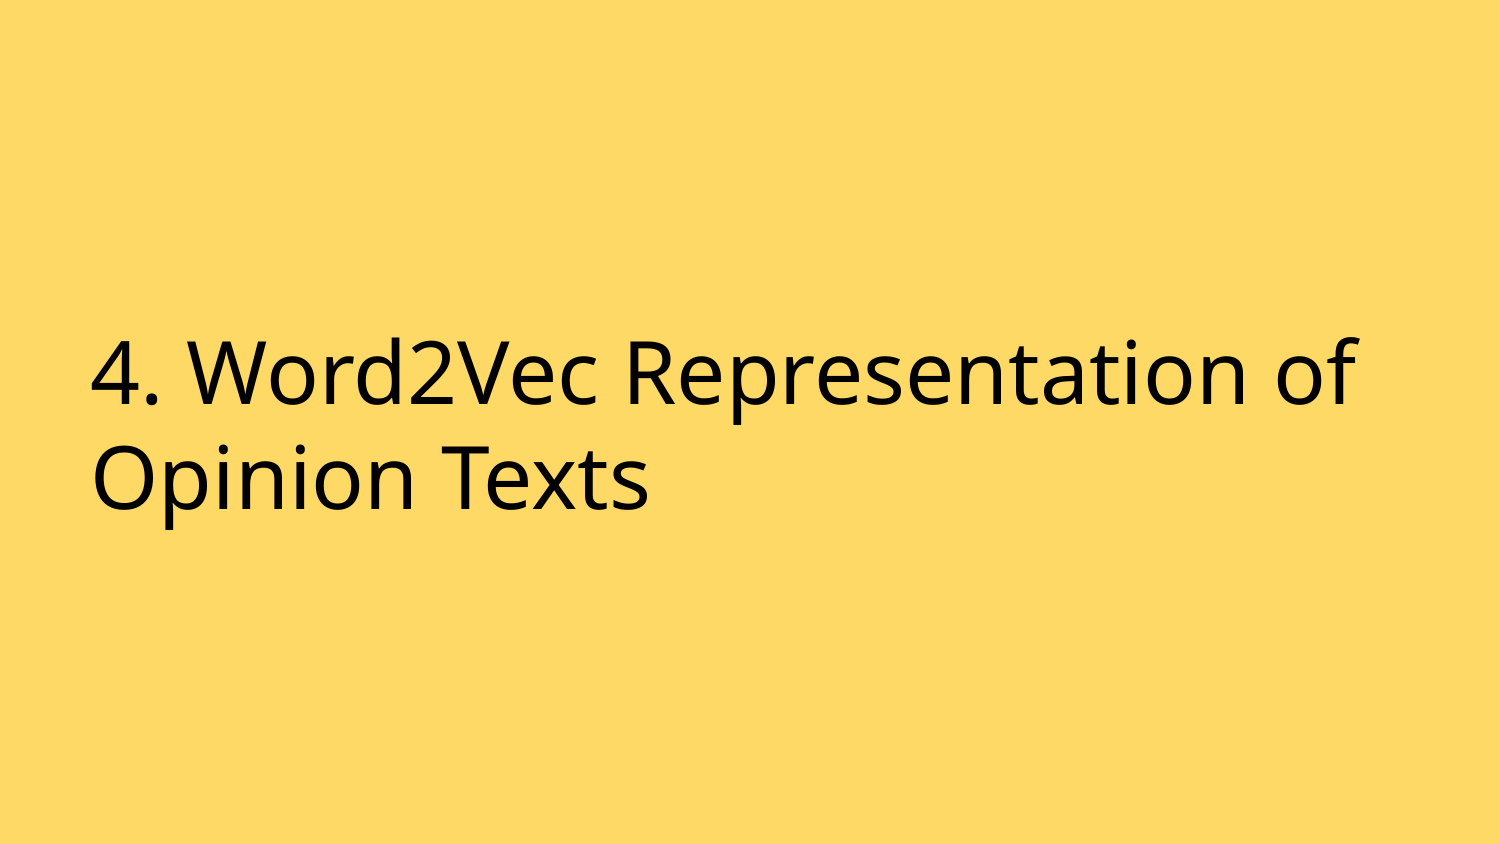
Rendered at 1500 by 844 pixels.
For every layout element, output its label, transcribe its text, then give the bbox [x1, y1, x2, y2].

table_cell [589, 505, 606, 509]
title 4. Word2Vec Representation of Opinion Texts [75, 338, 1425, 505]
table_cell 90.4% [497, 505, 525, 509]
table_cell 90.4% [325, 505, 350, 509]
table_cell 90.4% [166, 505, 173, 530]
table_cell 90.4% [614, 505, 642, 509]
table_cell 90.4% [109, 505, 139, 509]
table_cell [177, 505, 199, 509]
